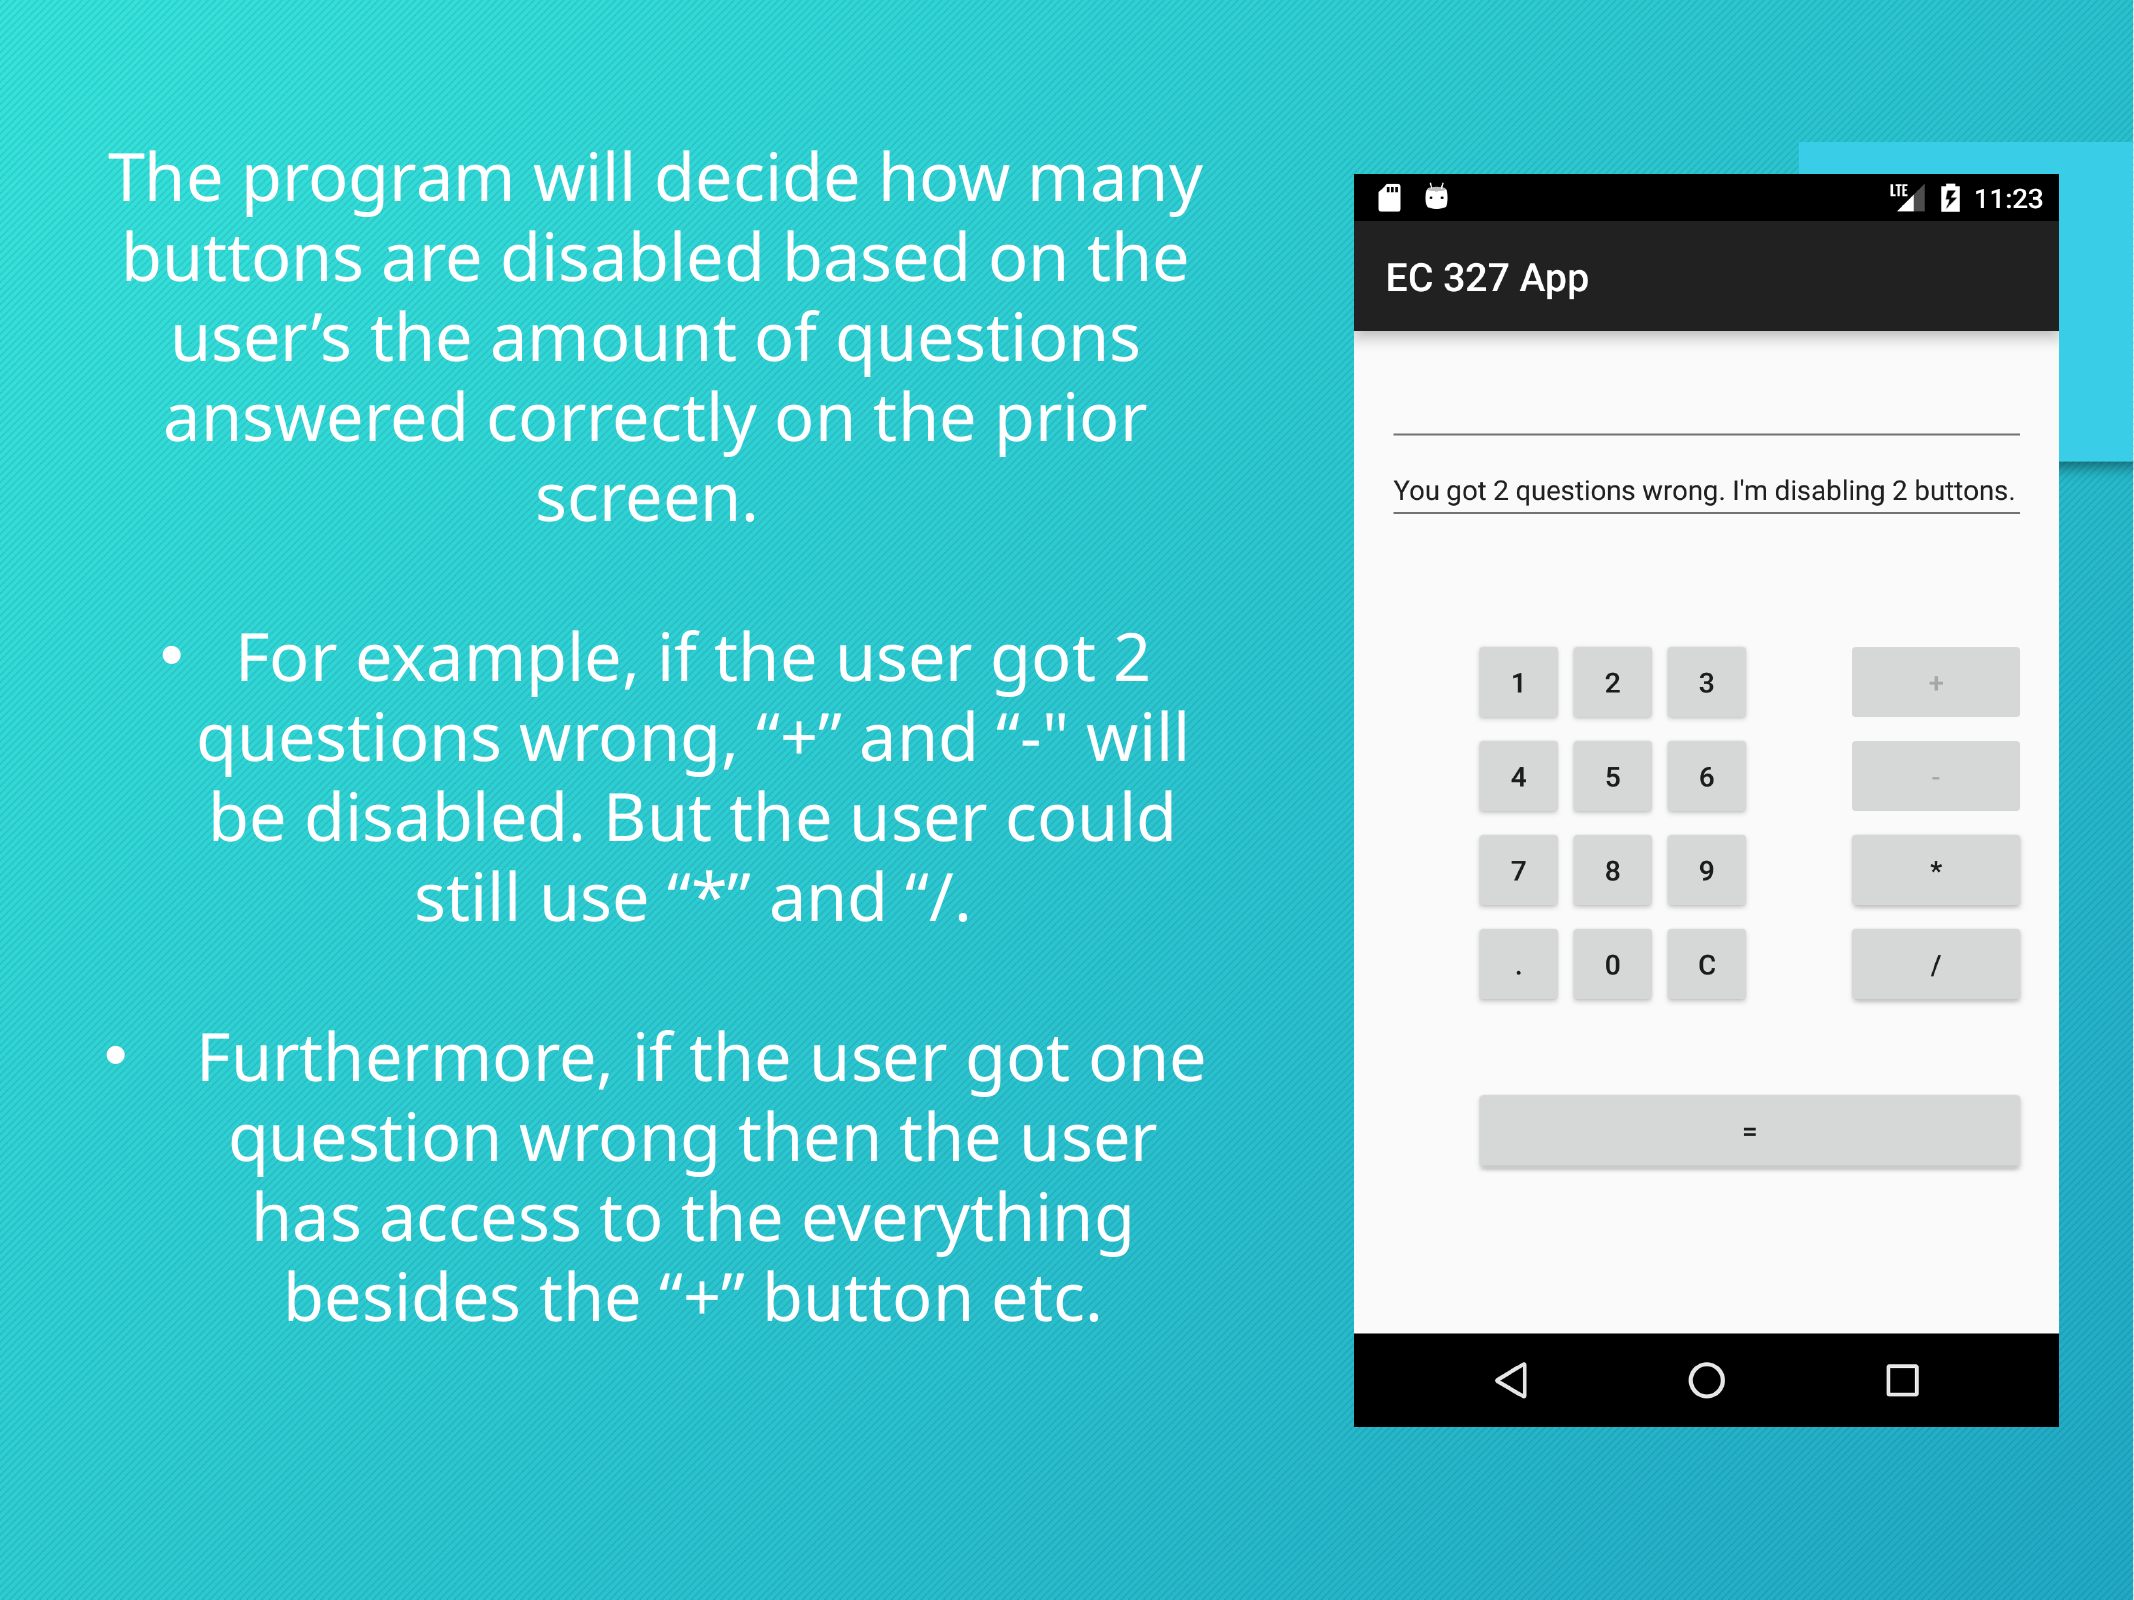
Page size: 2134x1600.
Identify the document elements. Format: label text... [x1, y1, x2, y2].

text_box The program will decide how many buttons are disabled based on the user’s the amount of questions answered correctly on the prior screen. For example, if the user got 2 questions wrong, “+” and “-" will be disabled. But the user could still use “*” and “/. Furthermore, if the user got one question wrong then the user has access to the everything besides the “+” button etc. [89, 126, 1224, 1343]
picture [1353, 174, 2134, 1427]
